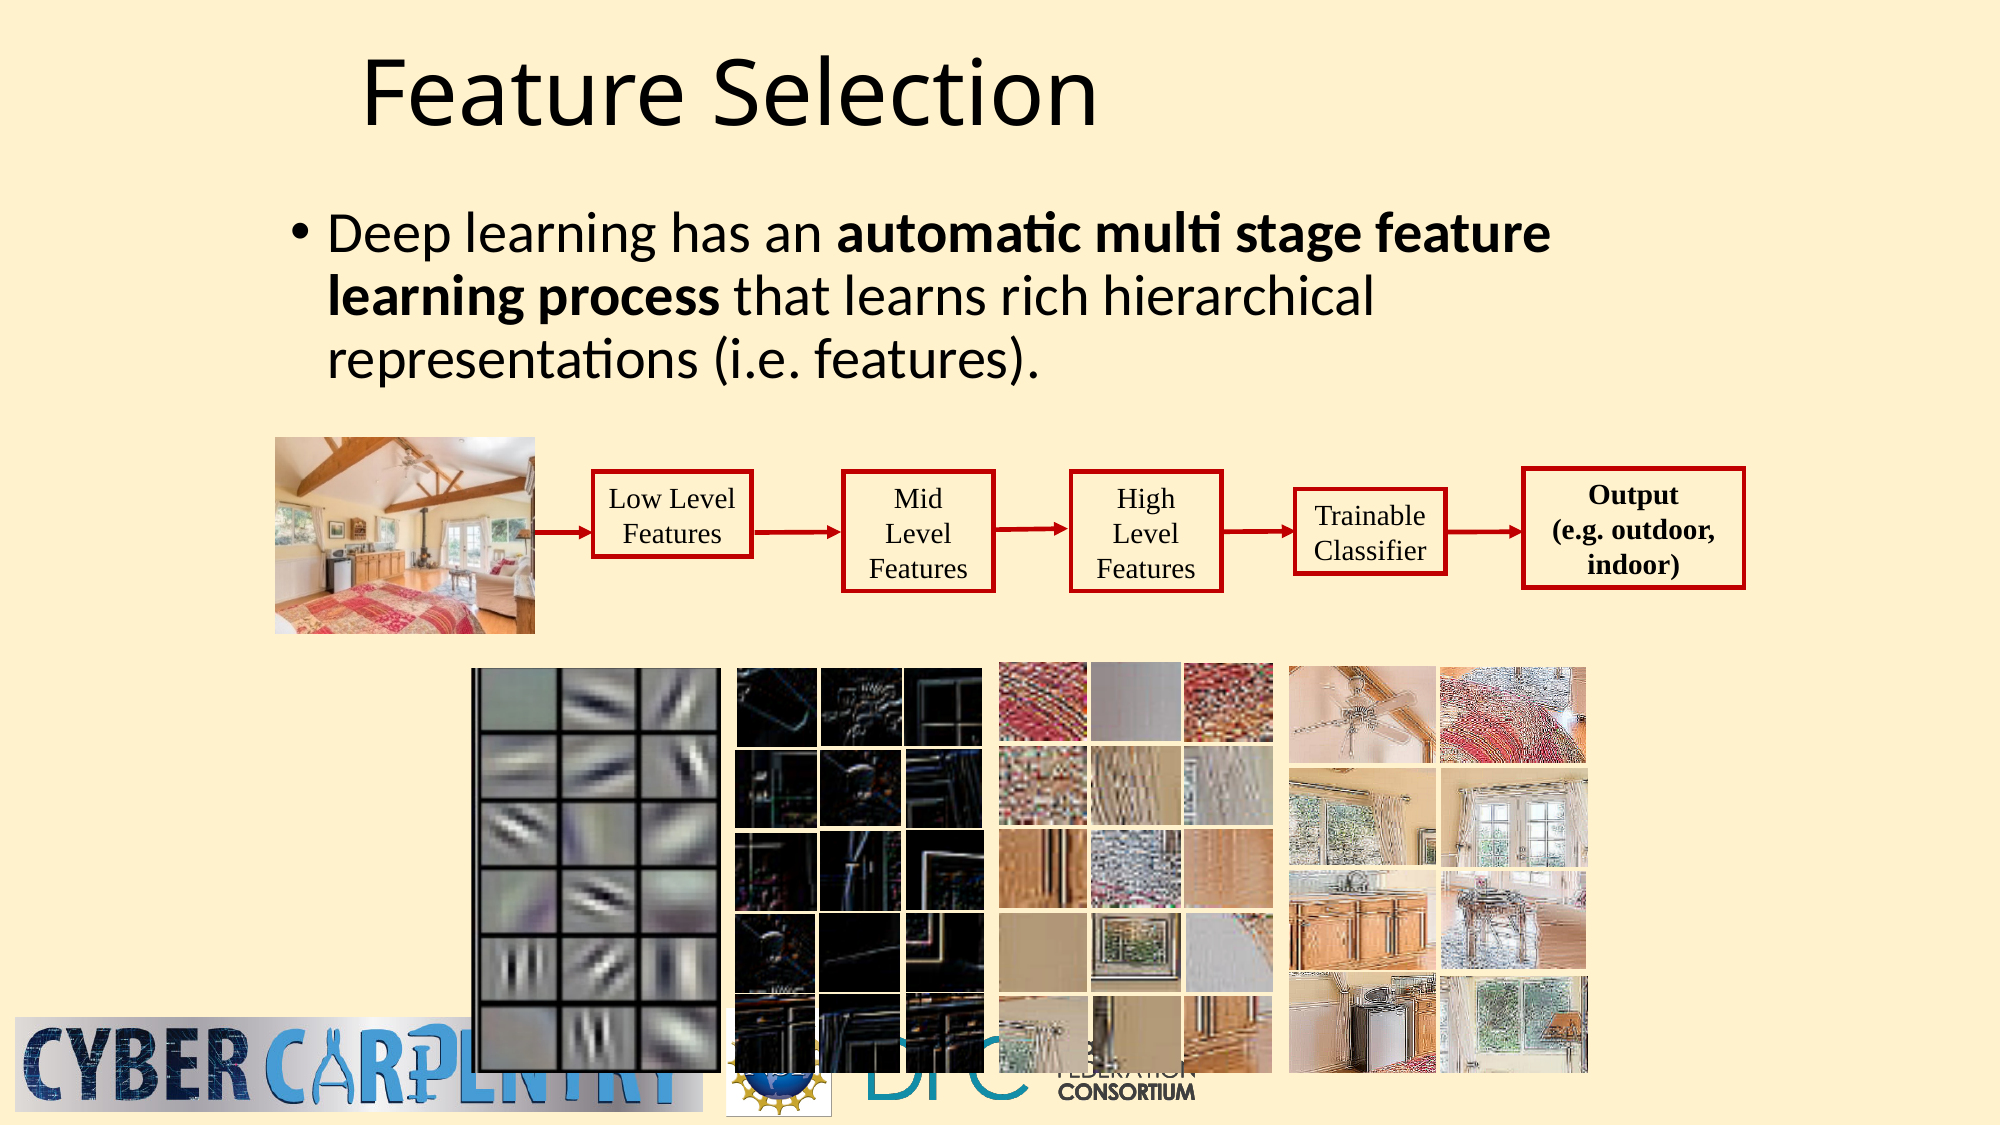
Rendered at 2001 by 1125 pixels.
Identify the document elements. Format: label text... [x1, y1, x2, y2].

text_box Mid Level Features [843, 471, 994, 592]
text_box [735, 668, 984, 1073]
list Deep learning has an automatic multi stage feature learning process that learns rich hierarchical representations (i.e. features). [275, 195, 1750, 871]
title Feature Selection [344, 1, 1620, 190]
text_box Trainable Classifier [1295, 488, 1446, 574]
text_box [999, 662, 1273, 1073]
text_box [1289, 666, 1588, 1073]
text_box Low Level Features [592, 471, 752, 557]
text_box Output (e.g. outdoor, indoor) [1523, 468, 1744, 588]
picture [274, 437, 535, 634]
text_box High Level Features [1071, 471, 1222, 592]
picture [15, 668, 721, 1112]
picture [868, 1026, 1202, 1108]
